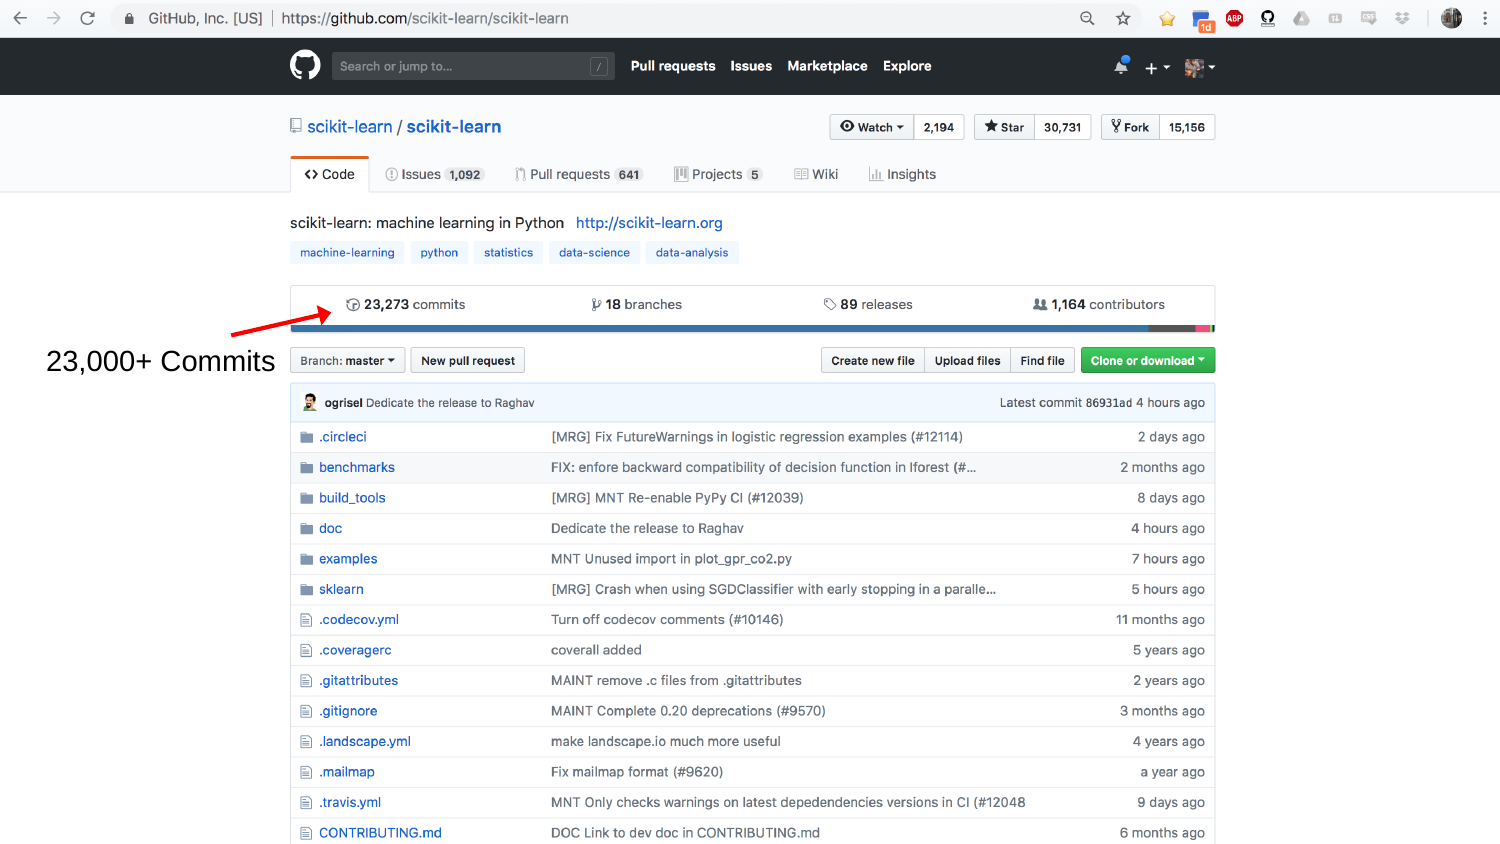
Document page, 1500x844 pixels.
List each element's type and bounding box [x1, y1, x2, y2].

picture [0, 0, 1500, 844]
text_box [230, 312, 332, 336]
